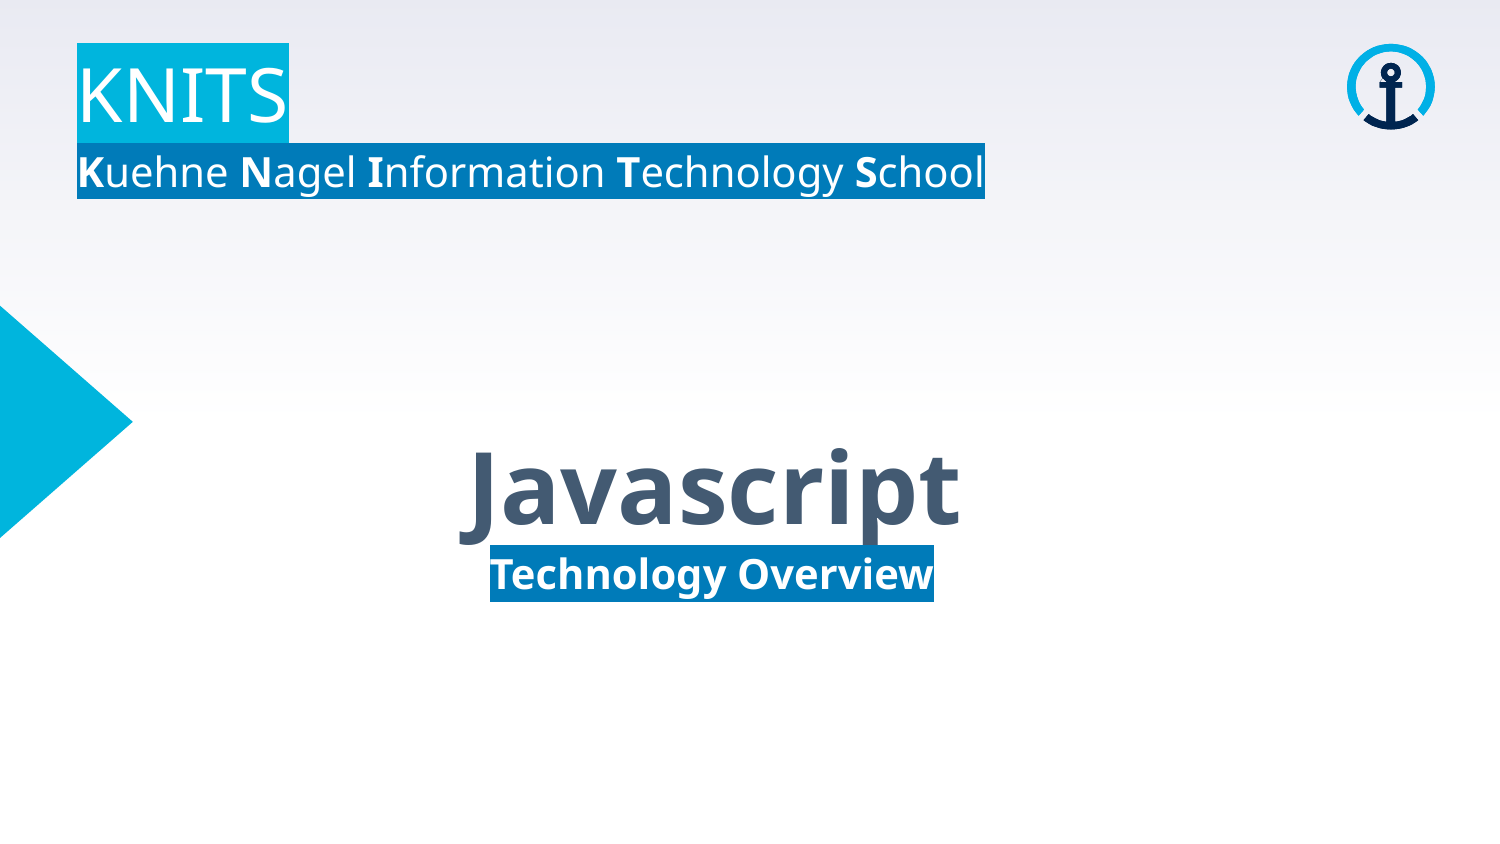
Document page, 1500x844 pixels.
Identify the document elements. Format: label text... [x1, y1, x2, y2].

picture [1398, 43, 1436, 84]
text_box Javascript [278, 374, 1152, 502]
text_box Technology Overview [489, 540, 941, 596]
picture [1346, 52, 1436, 131]
picture [1346, 43, 1384, 83]
text_box KNITS Kuehne Nagel Information Technology School [76, 34, 989, 201]
